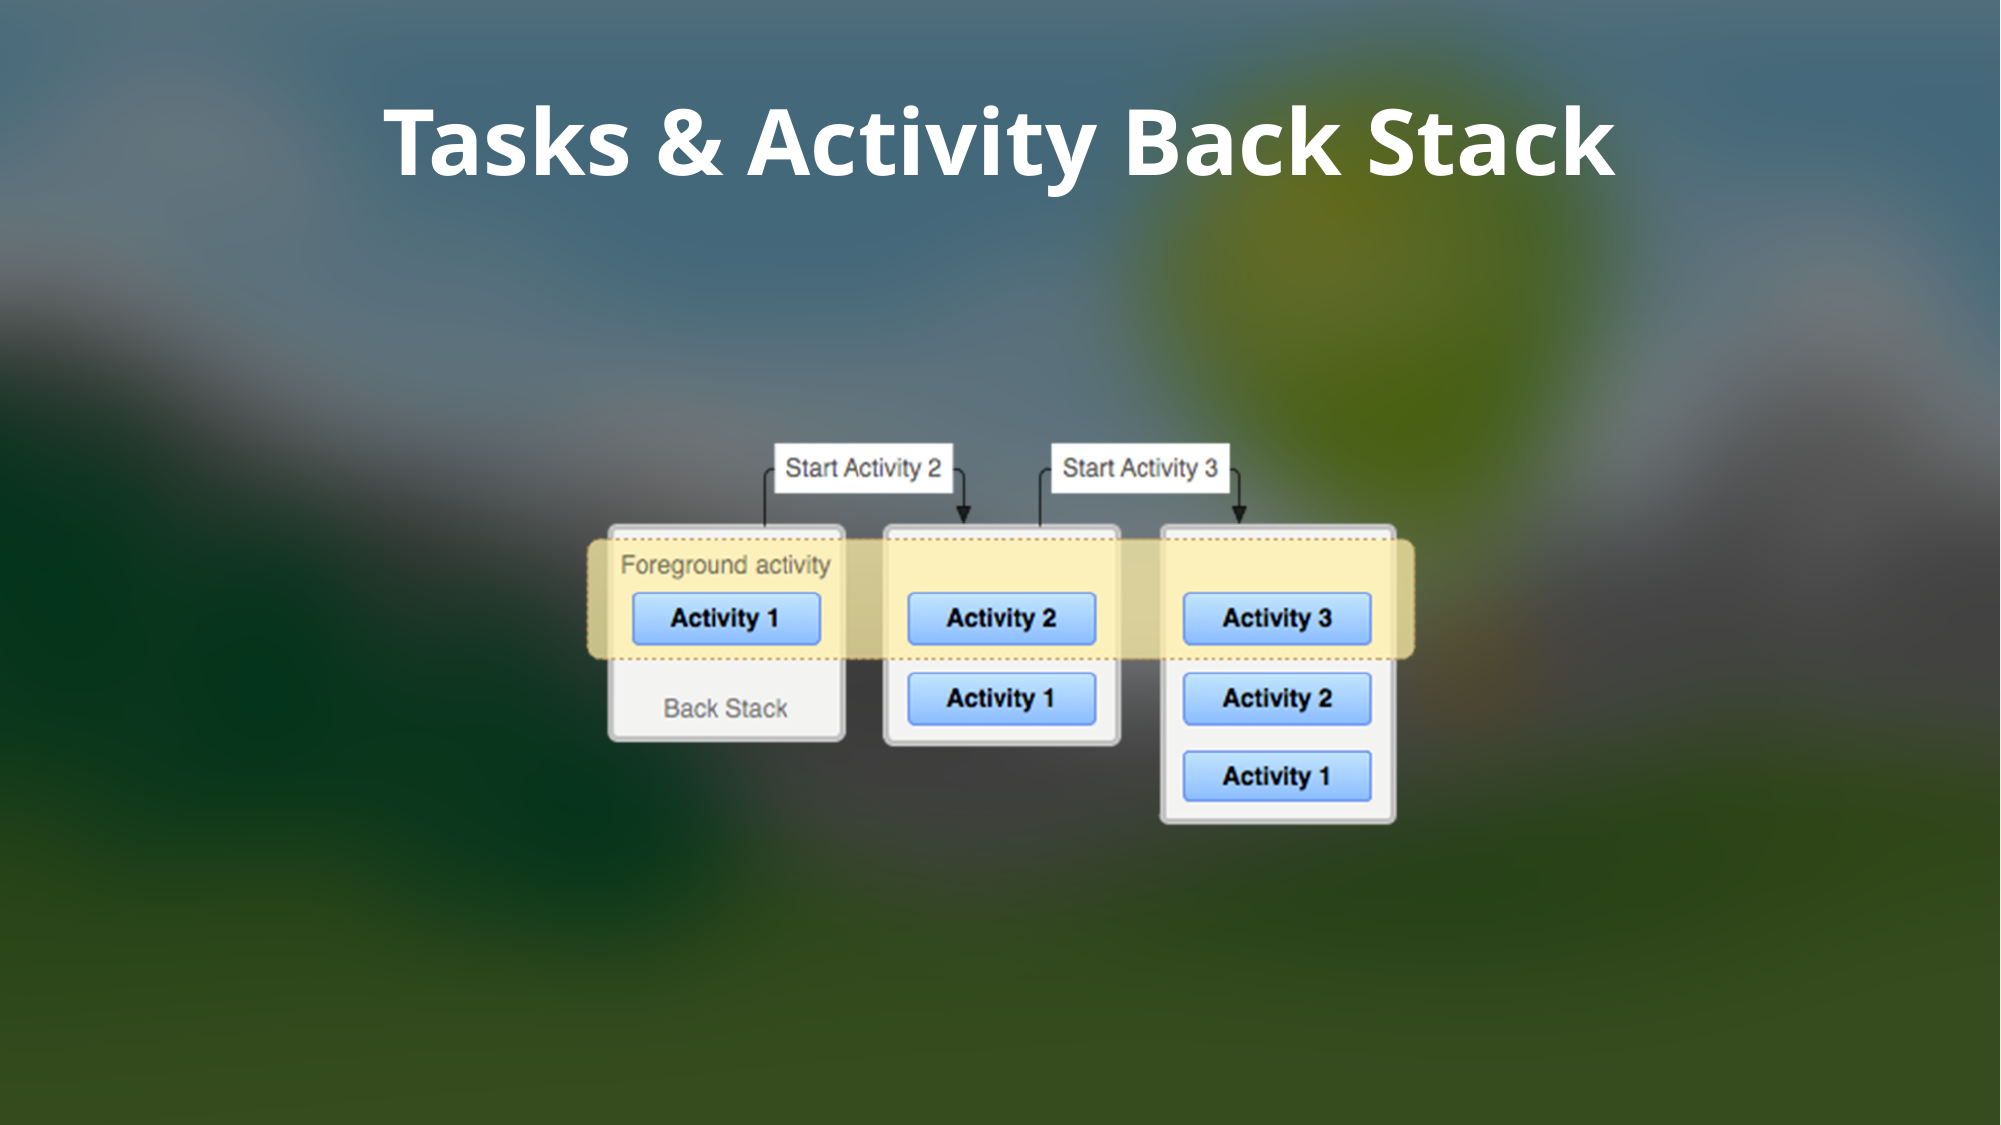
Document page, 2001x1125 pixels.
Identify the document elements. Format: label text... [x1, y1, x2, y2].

picture [0, 0, 2001, 1125]
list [574, 433, 1426, 834]
title Tasks & Activity Back Stack [99, 45, 1900, 233]
